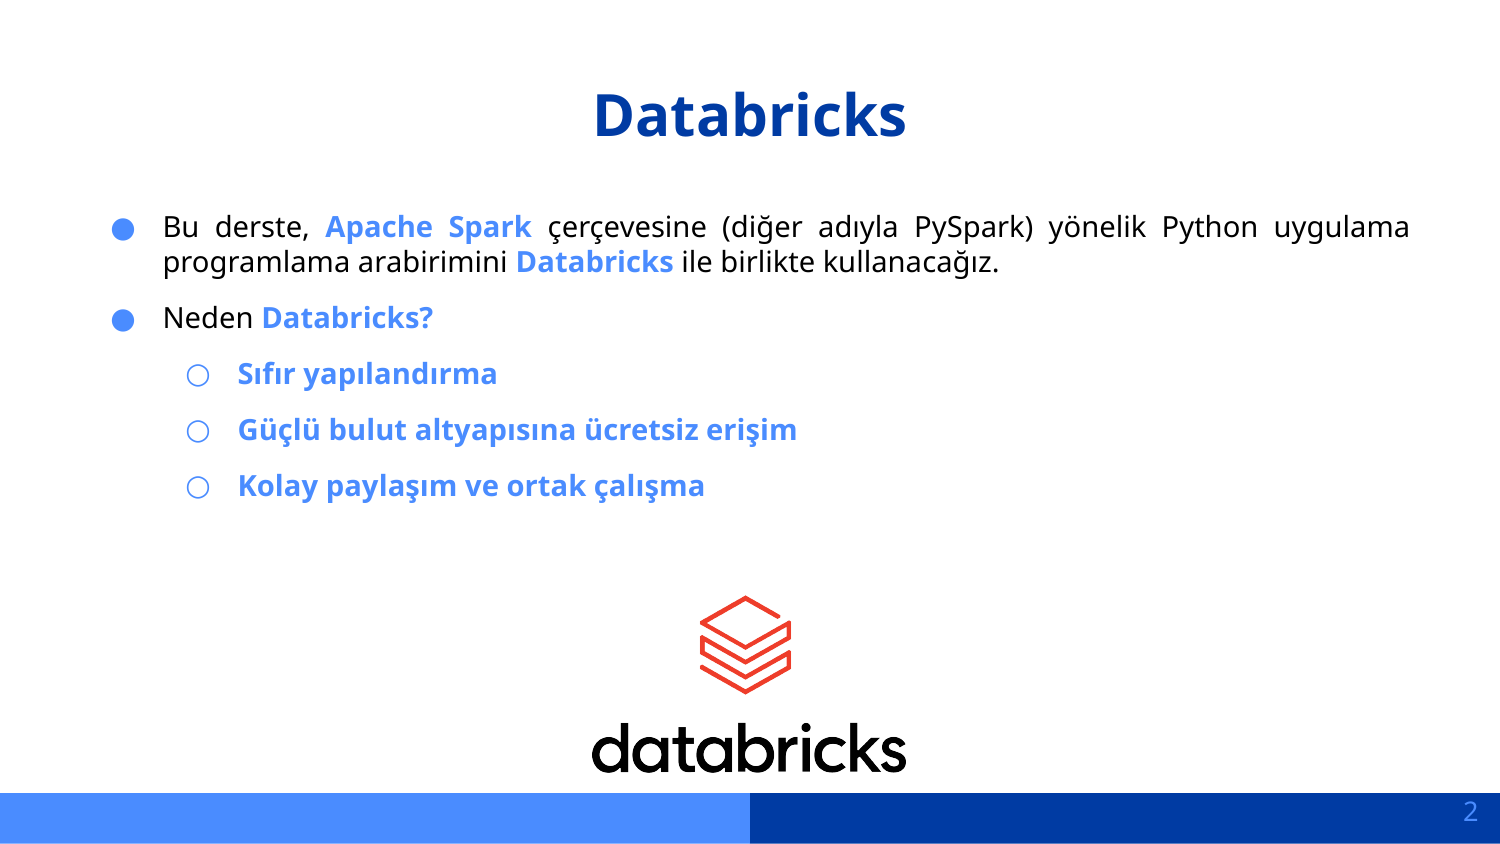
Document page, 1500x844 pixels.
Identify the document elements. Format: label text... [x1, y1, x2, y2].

title Databricks [117, 62, 1383, 157]
text_box Bu derste, Apache Spark çerçevesine (diğer adıyla PySpark) yönelik Python uygulama programlama arabirimini Databricks ile birlikte kullanacağız. Neden Databricks? Sıfır yapılandırma Güçlü bulut altyapısına ücretsiz erişim Kolay paylaşım ve ortak çalışma [72, 193, 1427, 784]
picture [592, 595, 907, 773]
slide_number 2 [1403, 779, 1494, 844]
